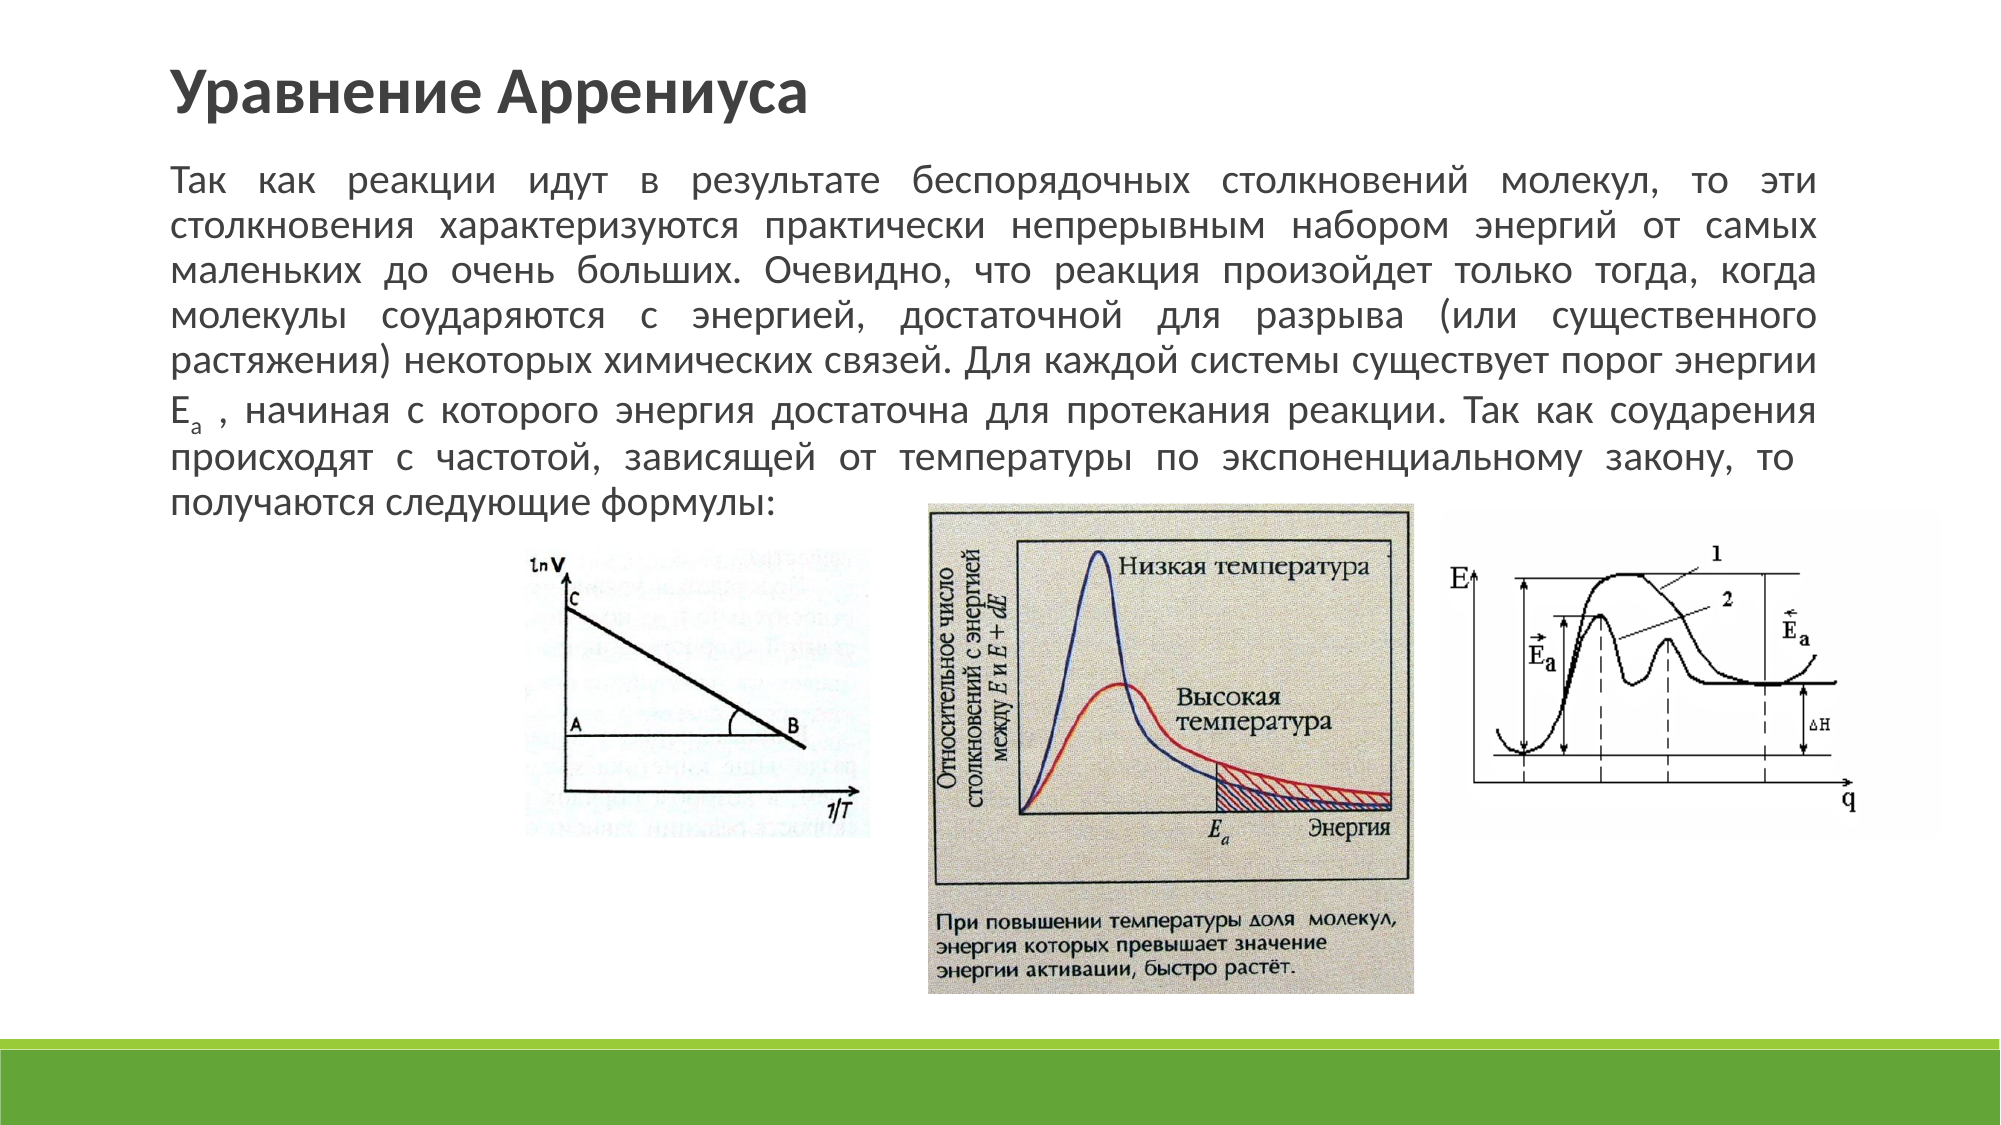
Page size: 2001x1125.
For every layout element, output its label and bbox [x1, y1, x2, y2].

picture [521, 530, 875, 838]
text_box [1435, 484, 1948, 838]
picture [927, 501, 1415, 995]
